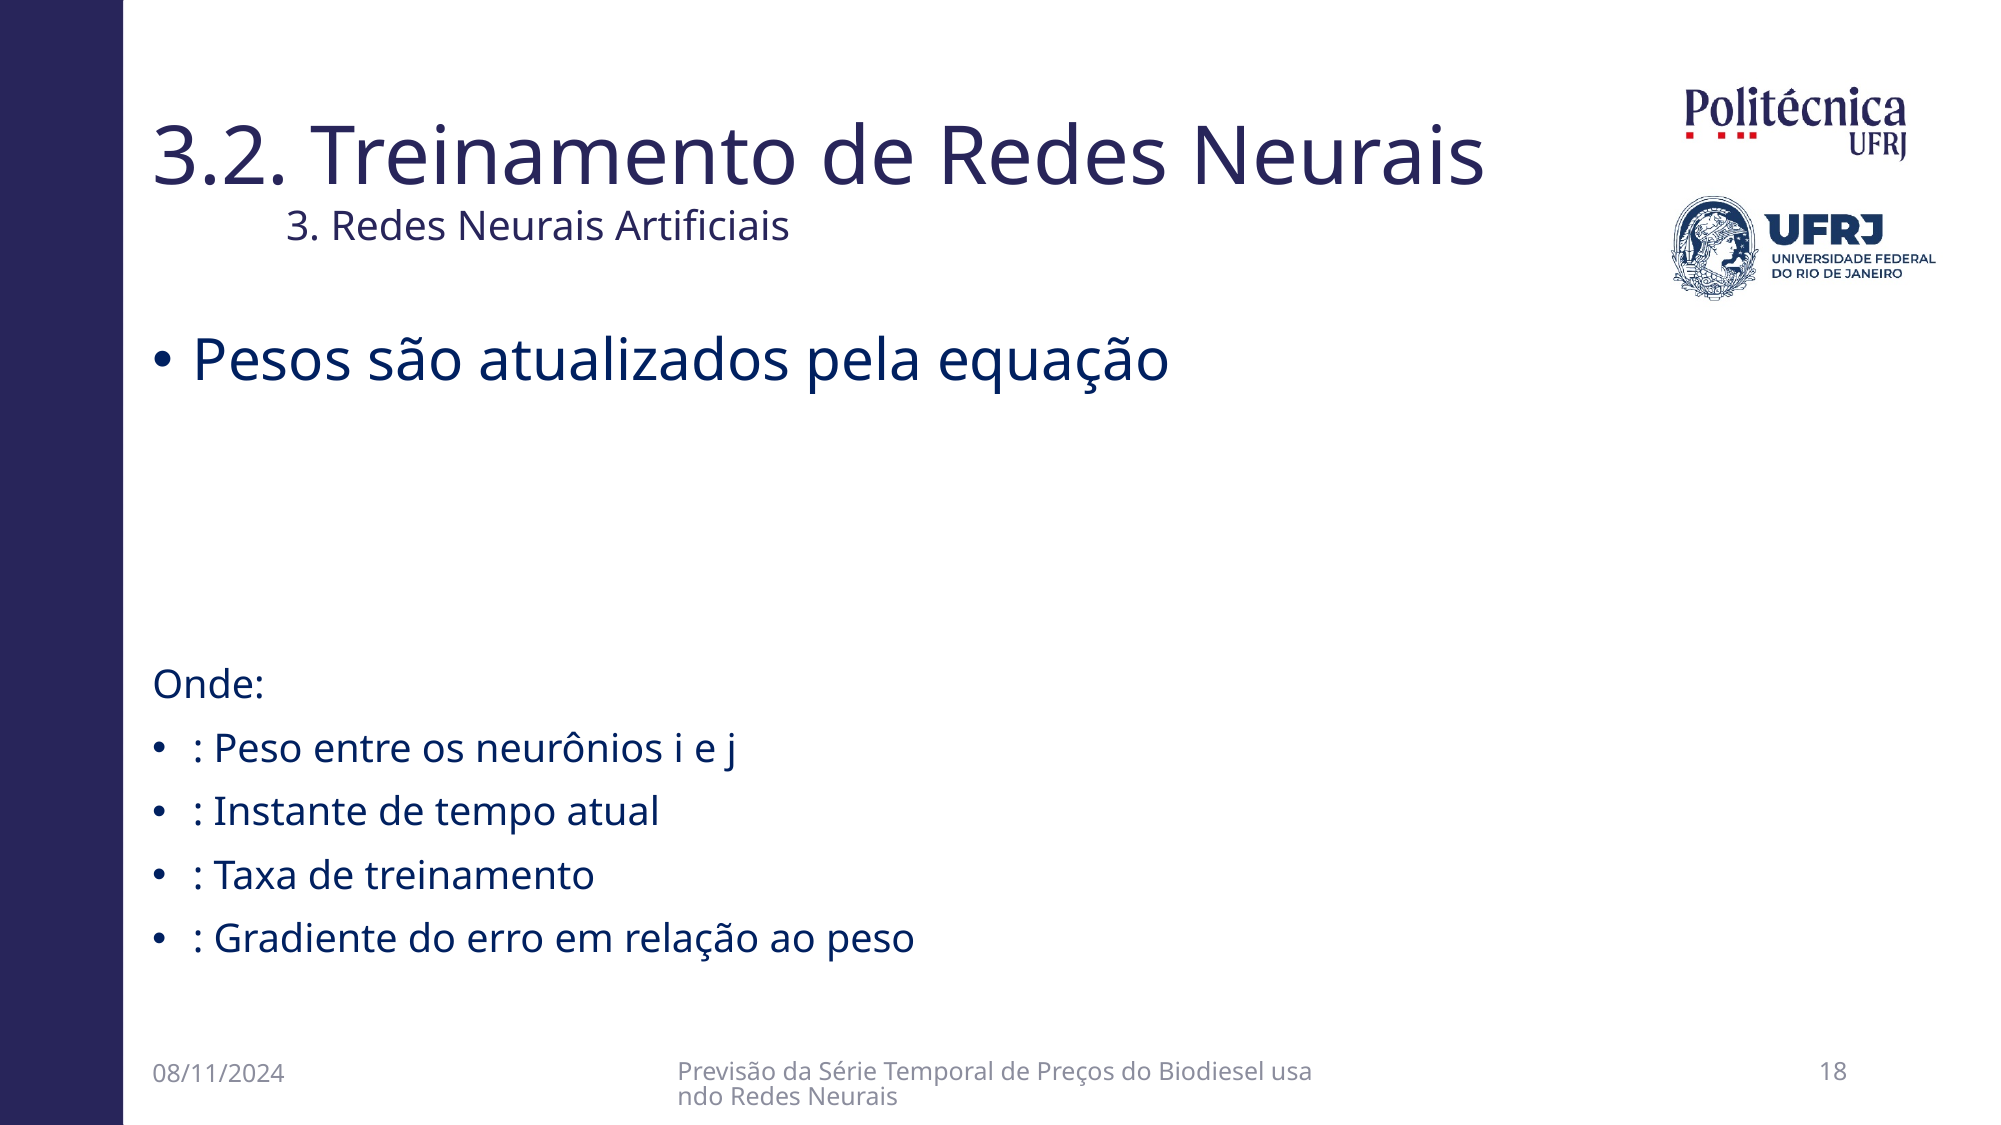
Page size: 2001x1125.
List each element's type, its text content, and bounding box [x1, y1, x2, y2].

footer Previsão da Série Temporal de Preços do Biodiesel usando Redes Neurais [662, 1042, 1338, 1103]
picture [0, 0, 2000, 1125]
title 3.2. Treinamento de Redes Neurais 3. Redes Neurais Artificiais [137, 73, 1645, 291]
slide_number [137, 1042, 588, 1103]
slide_number 17 [1412, 1042, 1863, 1103]
